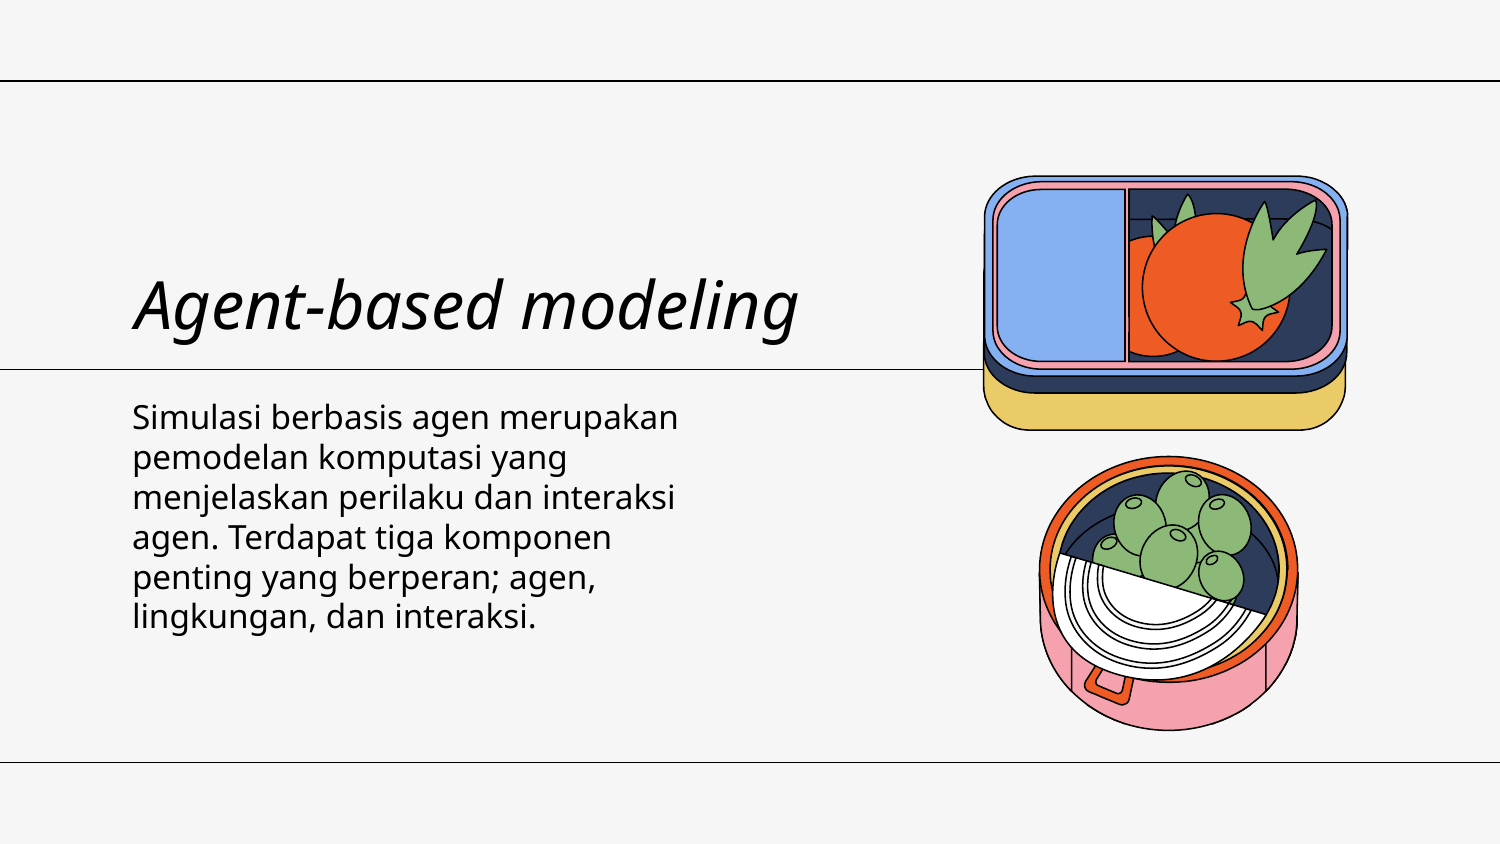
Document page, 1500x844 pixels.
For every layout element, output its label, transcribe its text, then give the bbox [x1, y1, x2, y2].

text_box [1021, 456, 1299, 731]
subtitle Simulasi berbasis agen merupakan pemodelan komputasi yang menjelaskan perilaku dan interaksi agen. Terdapat tiga komponen penting yang berperan; agen, lingkungan, dan interaksi. [116, 381, 756, 608]
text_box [947, 84, 1383, 522]
title Agent-based modeling [119, 248, 919, 368]
